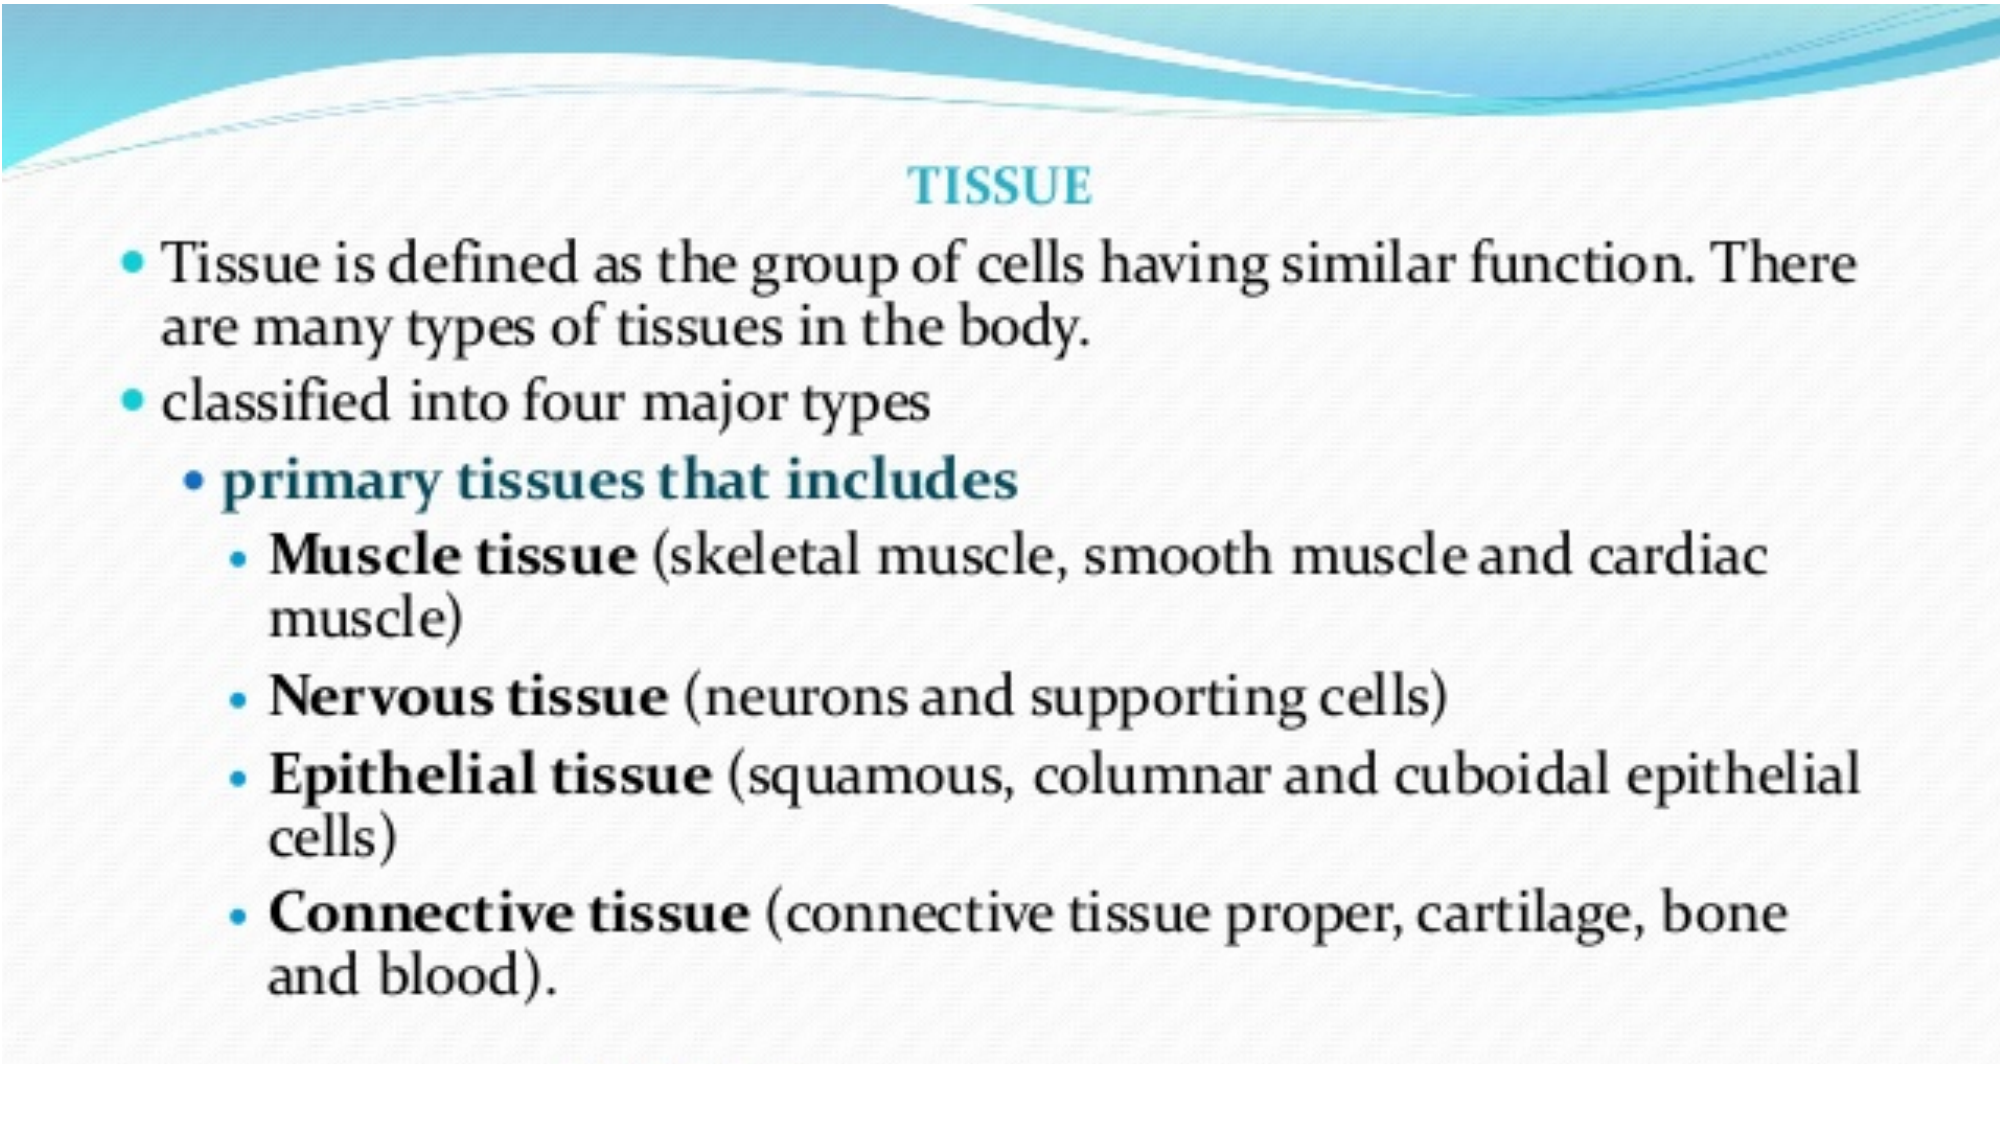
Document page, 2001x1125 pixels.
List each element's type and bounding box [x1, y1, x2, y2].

list [0, 0, 2000, 1064]
